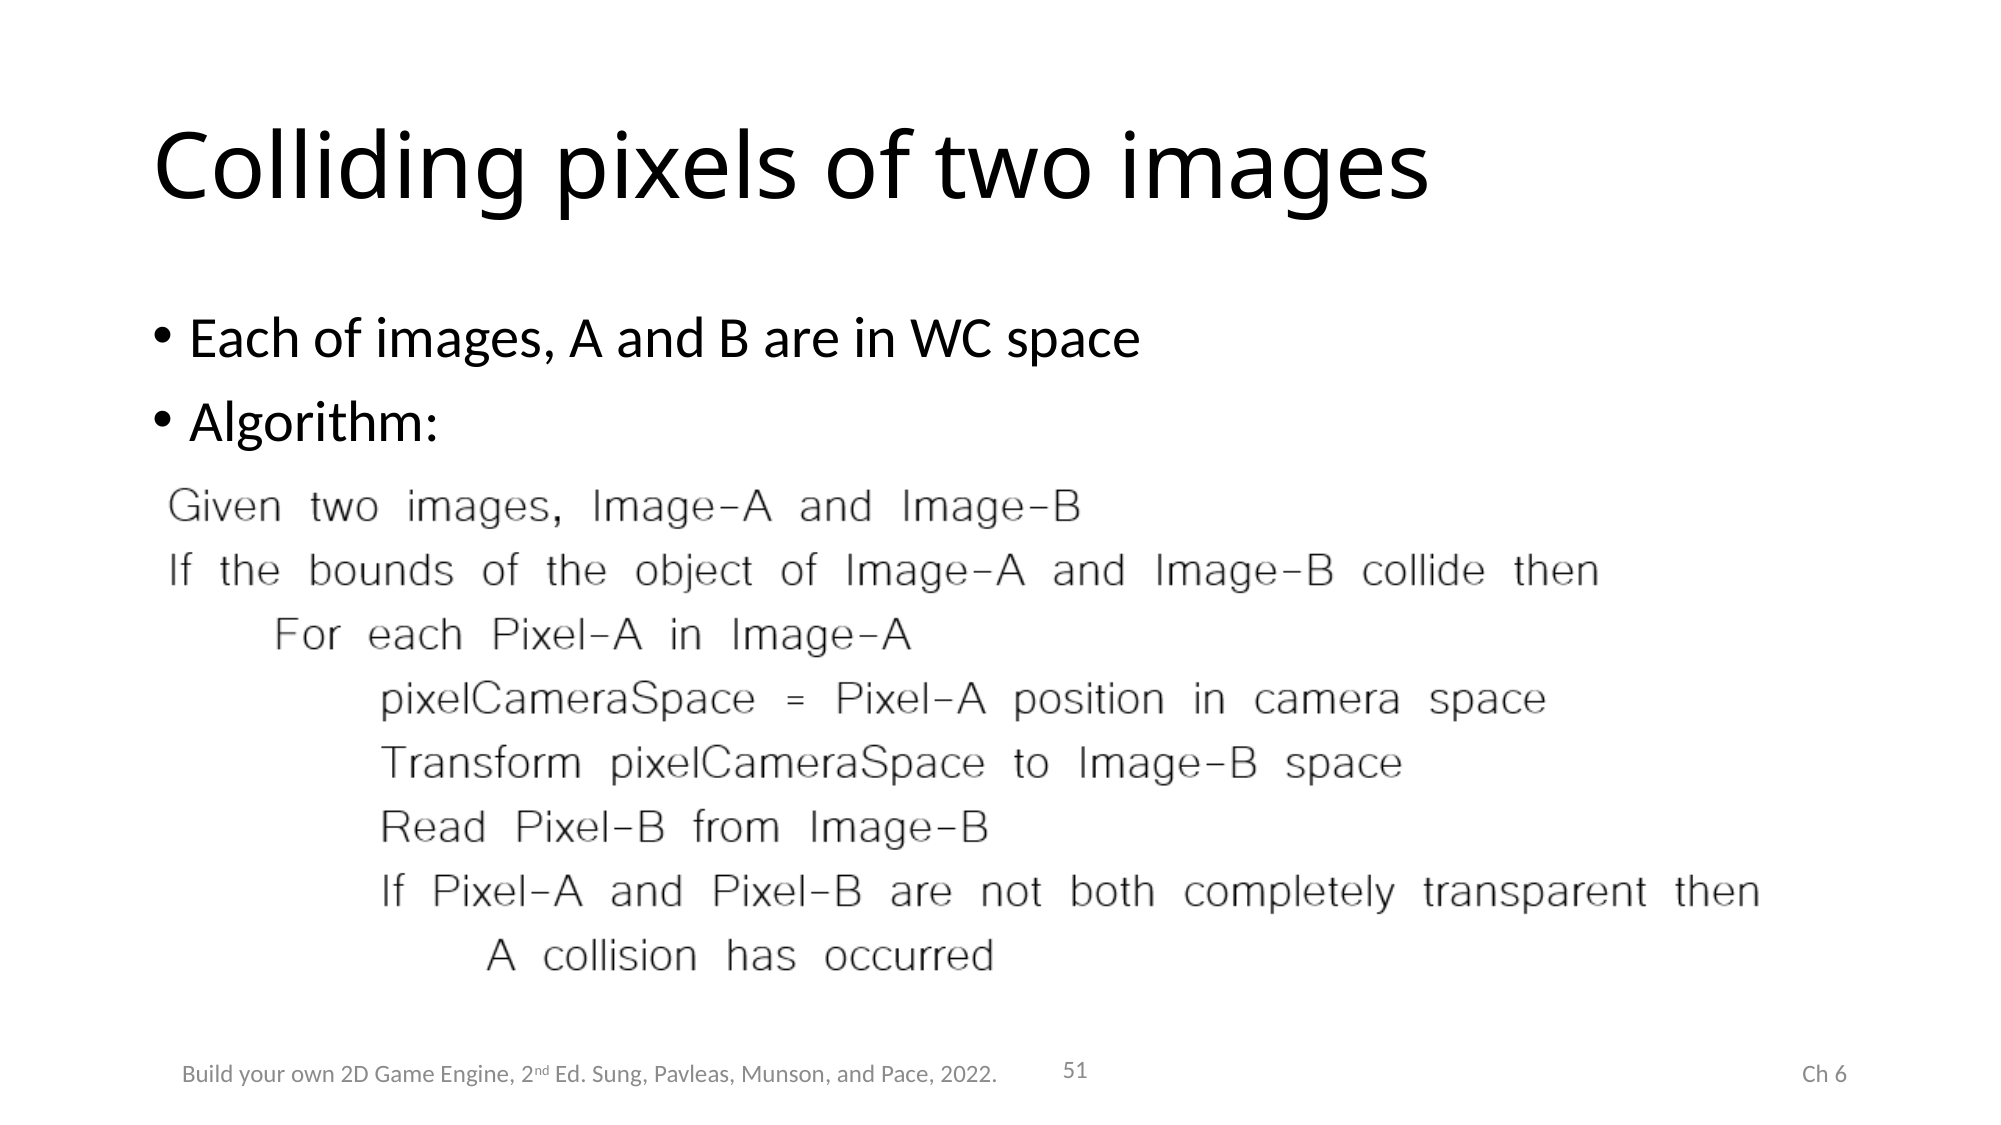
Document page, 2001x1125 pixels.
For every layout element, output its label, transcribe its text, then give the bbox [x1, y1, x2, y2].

title Colliding pixels of two images [137, 59, 1863, 278]
list Each of images, A and B are in WC space Algorithm: [137, 299, 1863, 1014]
picture [155, 468, 1779, 994]
